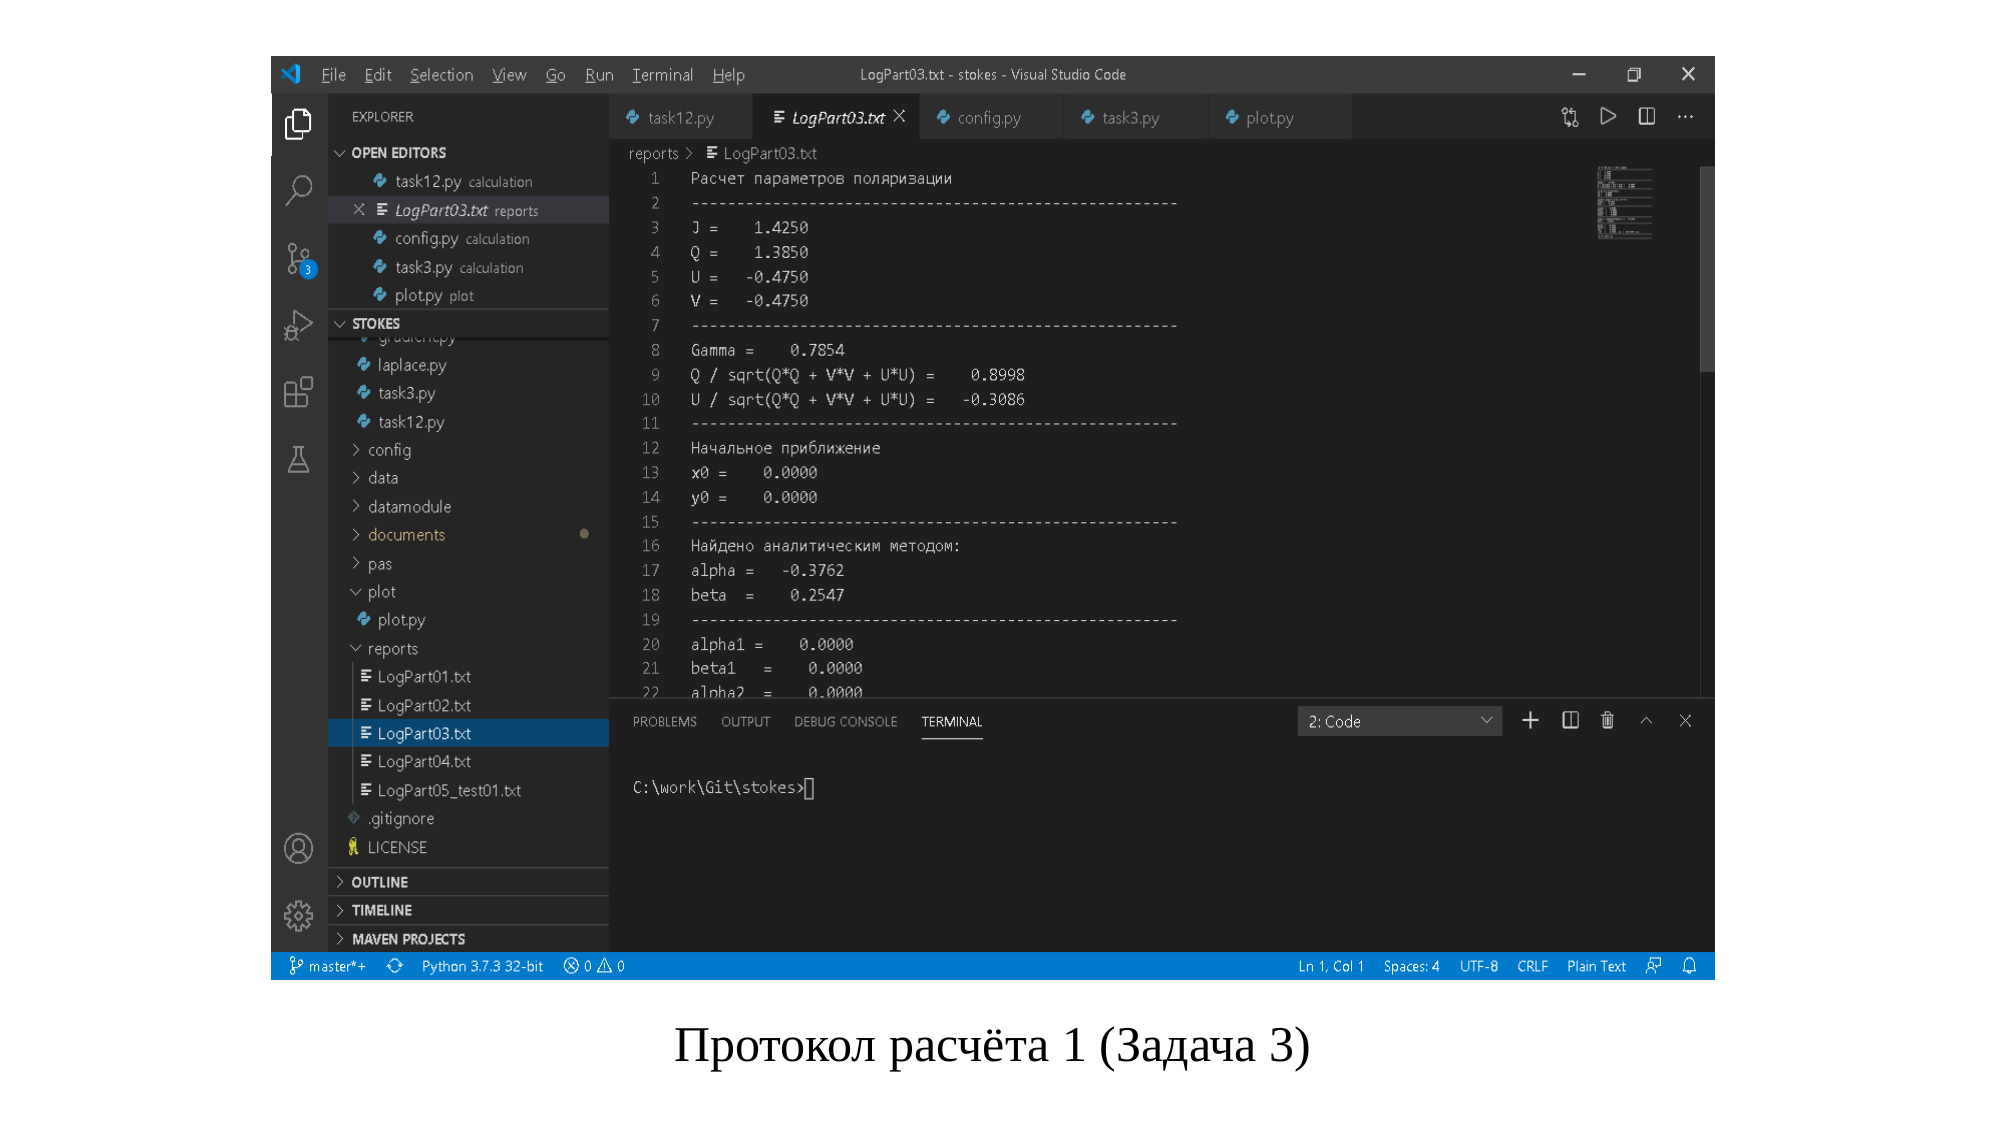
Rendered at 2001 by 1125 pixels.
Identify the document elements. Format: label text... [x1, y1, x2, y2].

picture [271, 56, 1715, 980]
text_box Протокол расчёта 1 (Задача 3) [659, 1004, 1327, 1079]
